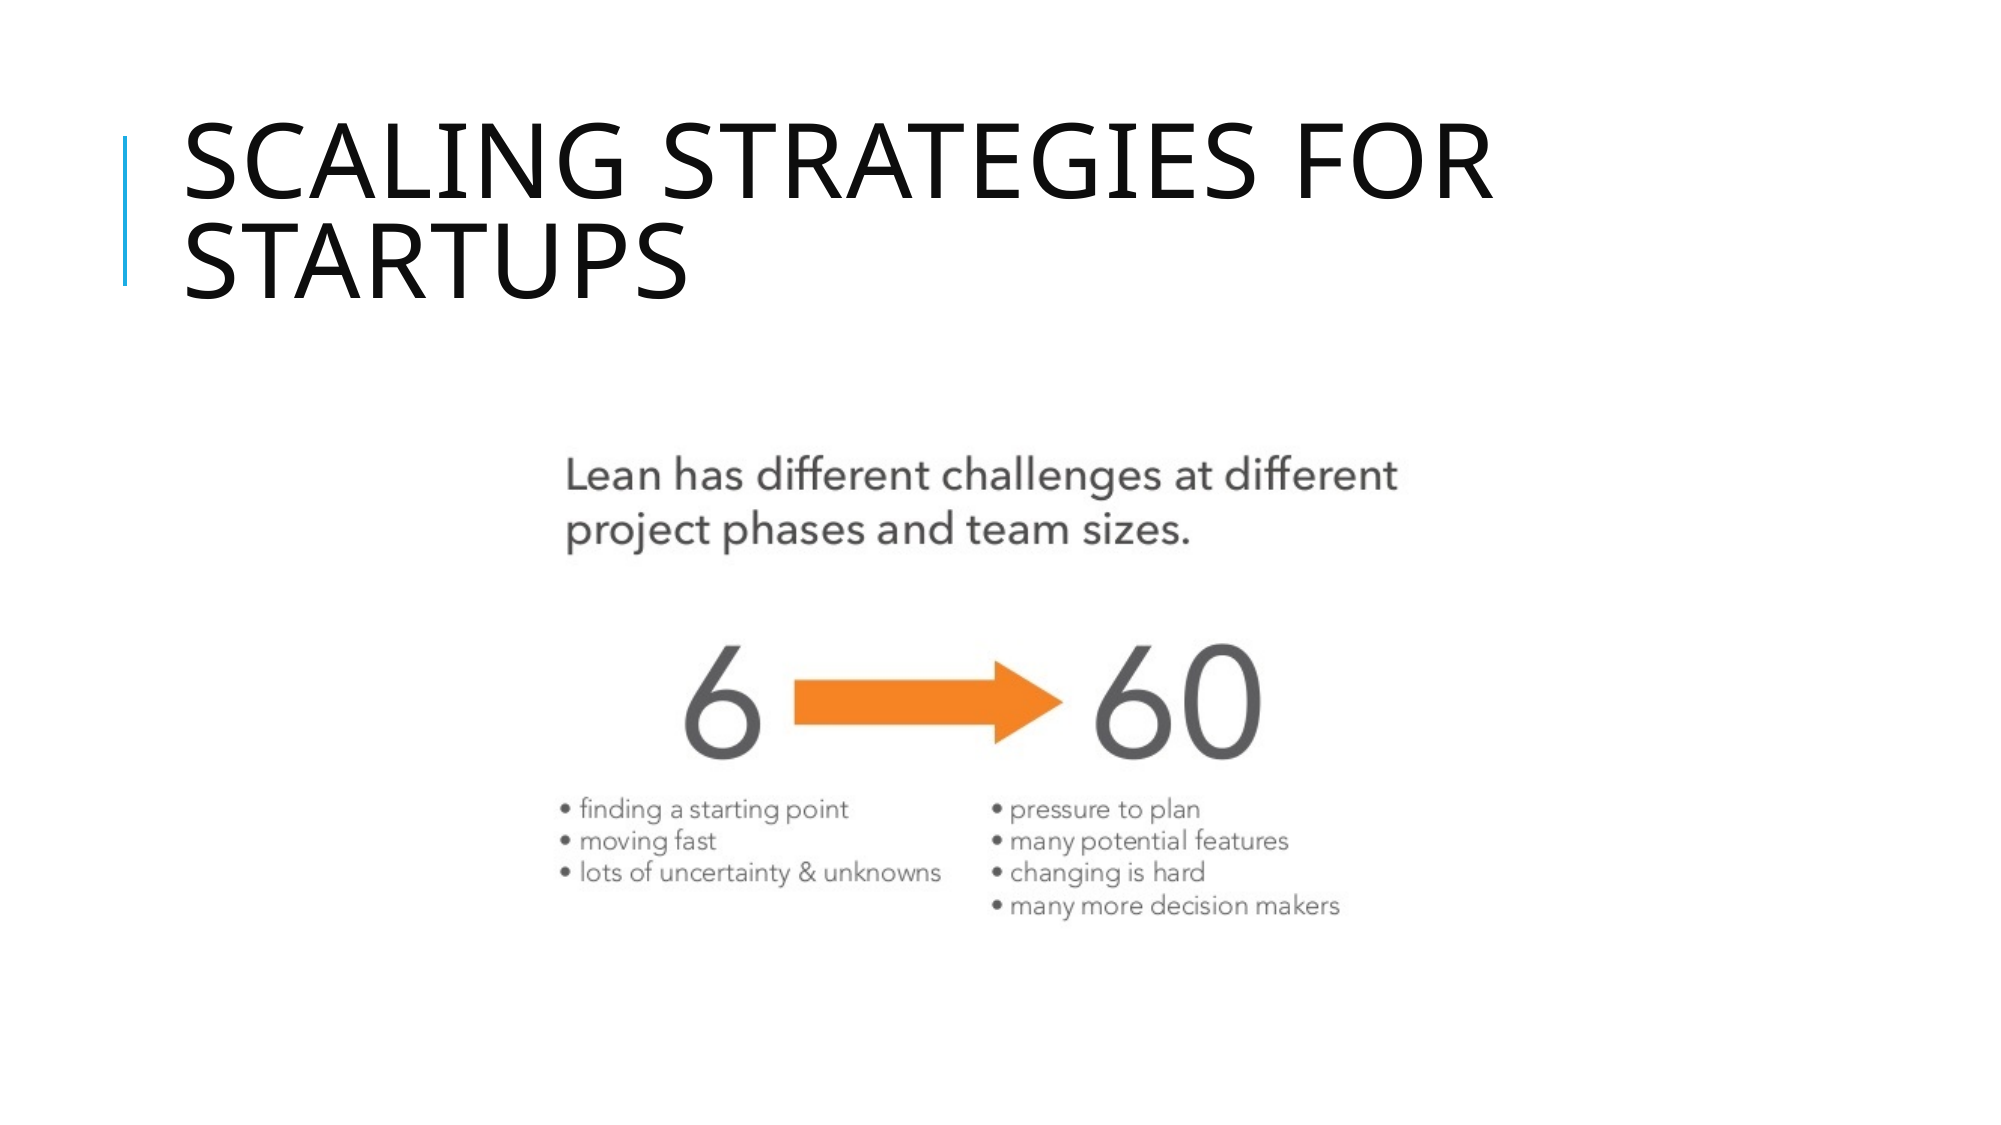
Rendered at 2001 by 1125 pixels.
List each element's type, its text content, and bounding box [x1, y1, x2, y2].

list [494, 374, 1454, 1036]
title Scaling Strategies for Startups [168, 96, 1763, 342]
